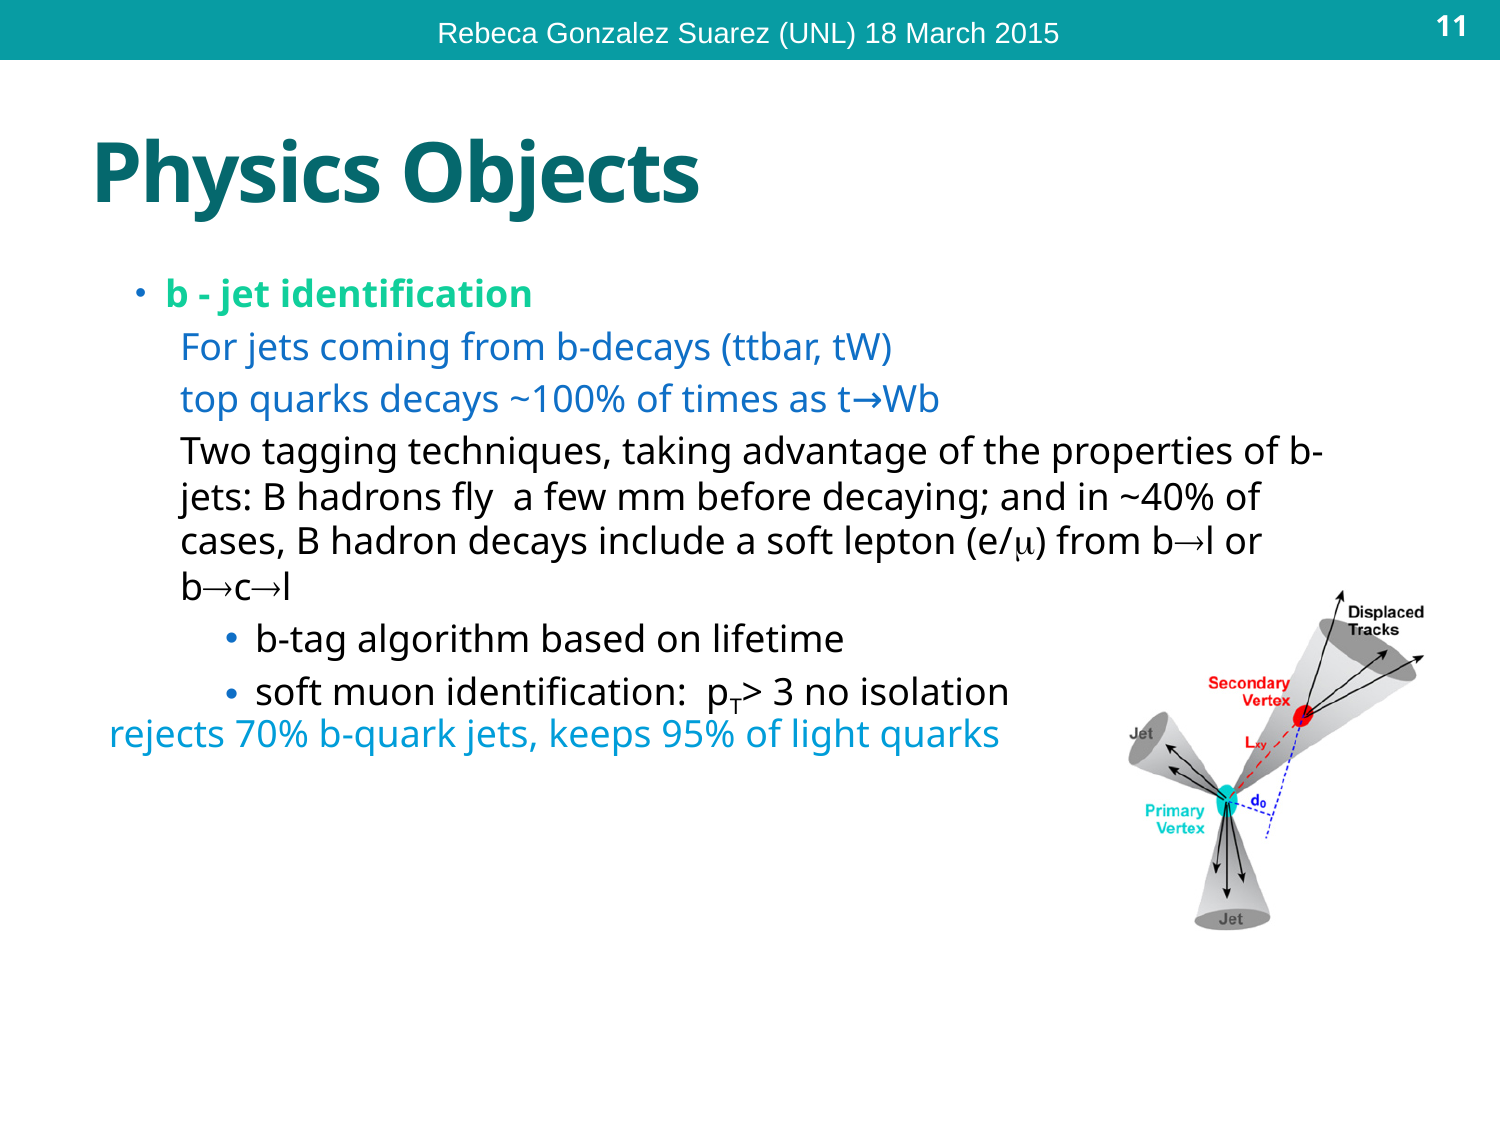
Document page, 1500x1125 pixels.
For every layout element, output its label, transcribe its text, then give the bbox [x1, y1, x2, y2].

footer Rebeca Gonzalez Suarez (UNL) 18 March 2015 [0, 3, 1500, 60]
list b - jet identification For jets coming from b-decays (ttbar, tW) top quarks decays ~100% of times as t→Wb Two tagging techniques, taking advantage of the properties of b-jets: B hadrons fly a few mm before decaying; and in ~40% of cases, B hadron decays include a soft lepton (e/) from bl or bcl b-tag algorithm based on lifetime soft muon identification: pT> 3 no isolation [75, 262, 1387, 1063]
title Physics Objects [75, 87, 1425, 250]
picture [1127, 588, 1426, 932]
text_box rejects 70% b-quark jets, keeps 95% of light quarks [75, 702, 1036, 763]
slide_number 11 [1308, 0, 1484, 55]
